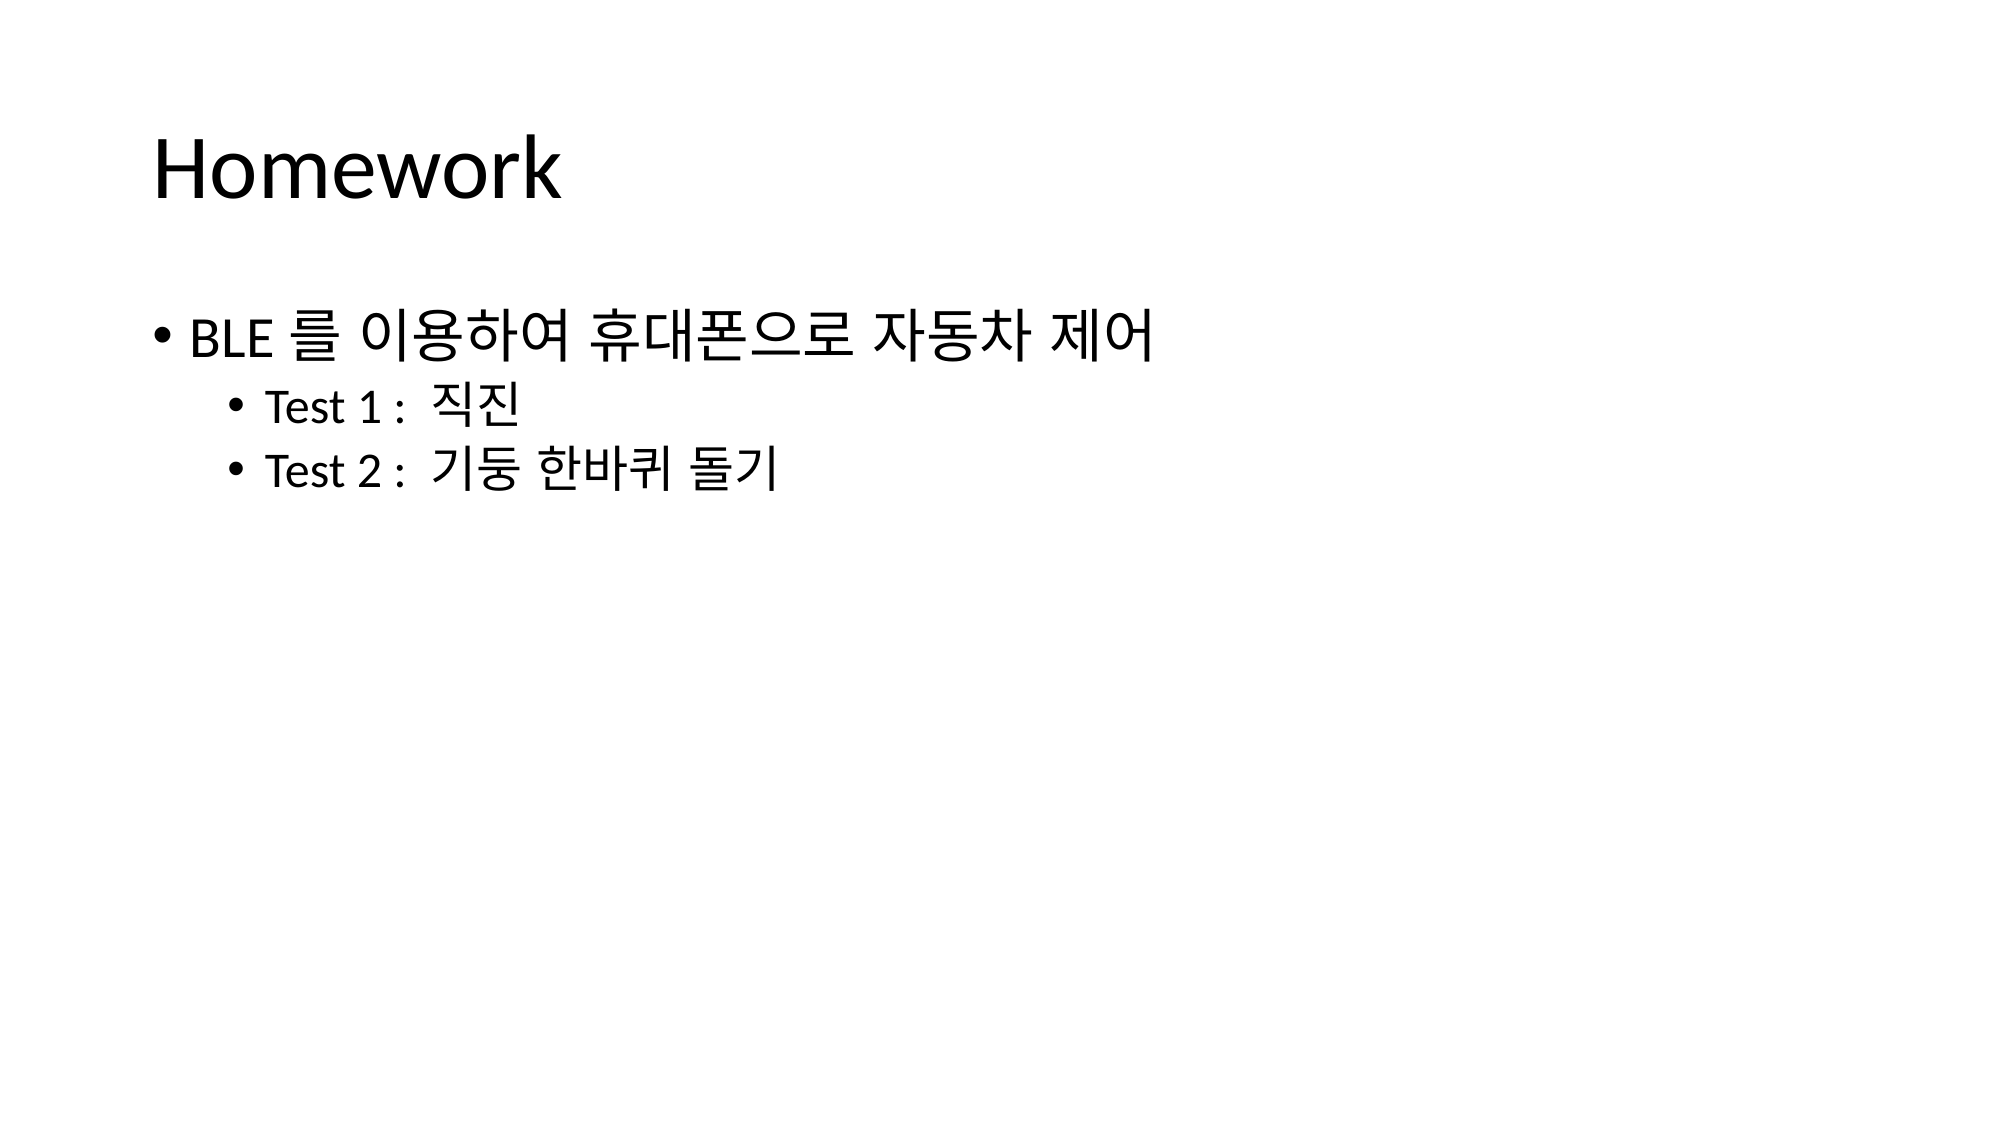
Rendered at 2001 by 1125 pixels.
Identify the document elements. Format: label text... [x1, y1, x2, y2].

title Homework [137, 59, 1863, 278]
list BLE를 이용하여 휴대폰으로 자동차 제어 Test 1 : 직진 Test 2 : 기둥 한바퀴 돌기 [137, 299, 1863, 1014]
